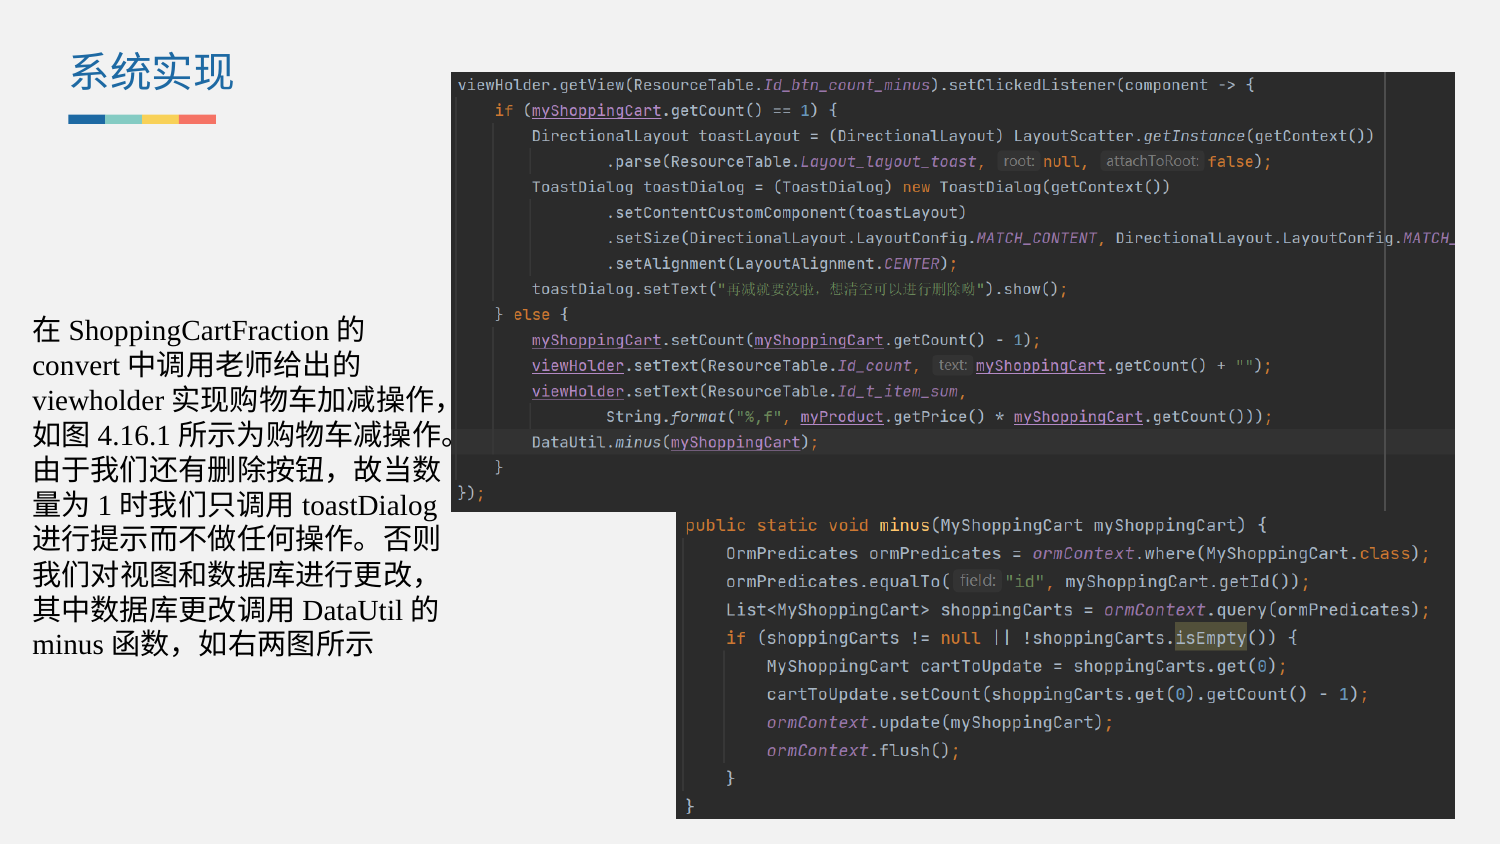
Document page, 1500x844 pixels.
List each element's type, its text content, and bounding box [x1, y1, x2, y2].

text_box 系统实现 [68, 45, 524, 96]
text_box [68, 114, 217, 125]
picture [451, 72, 1455, 819]
text_box 在ShoppingCartFraction的convert中调用老师给出的viewholder实现购物车加减操作，如图4.16.1所示为购物车减操作。由于我们还有删除按钮，故当数量为1时我们只调用toastDialog进行提示而不做任何操作。否则我们对视图和数据库进行更改，其中数据库更改调用DataUtil的minus函数，如右两图所示 [17, 303, 465, 669]
